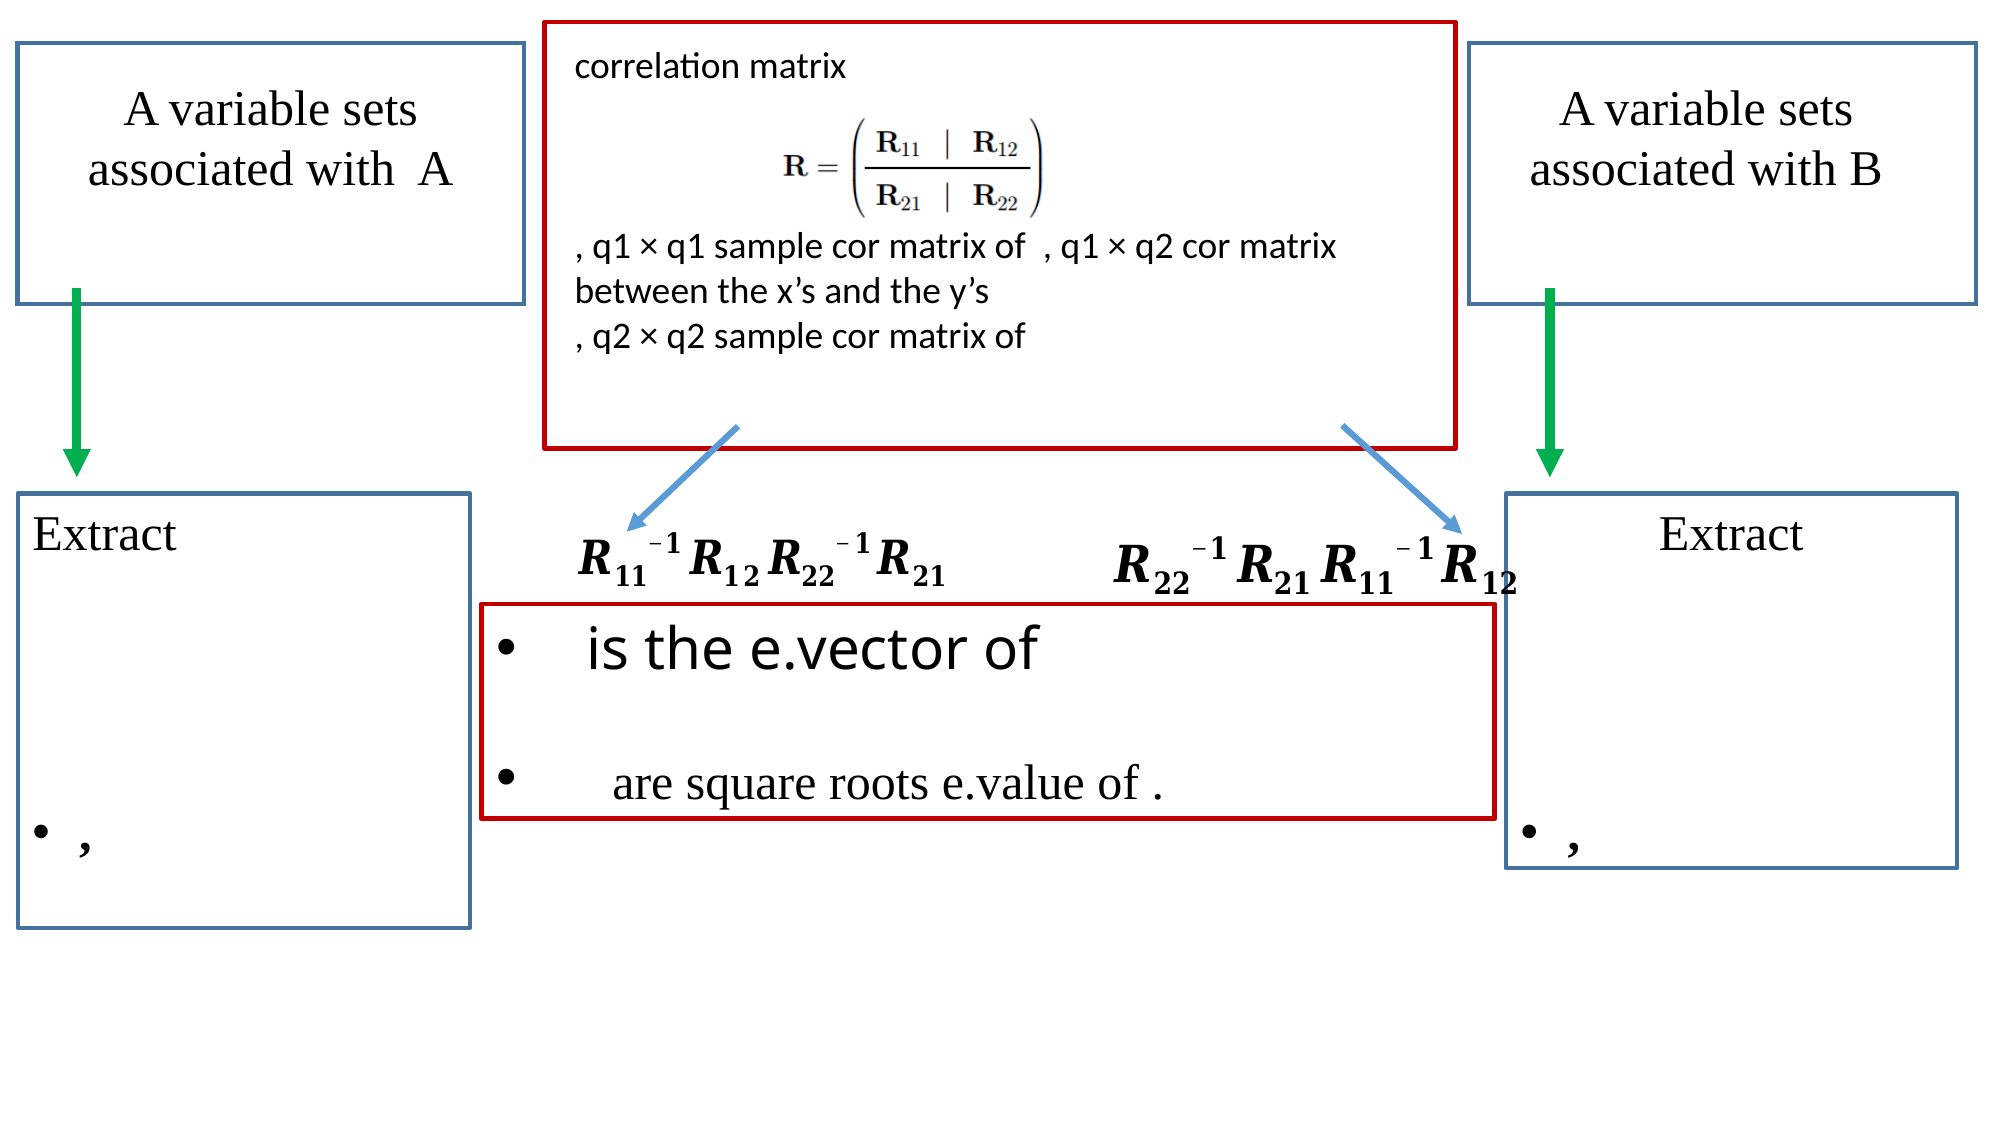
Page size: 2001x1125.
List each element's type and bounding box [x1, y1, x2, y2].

text_box [17, 493, 1957, 1016]
text_box [1468, 42, 1977, 305]
picture [776, 103, 1050, 219]
text_box [626, 426, 739, 532]
text_box [1342, 425, 1463, 534]
text_box [17, 42, 525, 305]
text_box [544, 21, 1456, 449]
